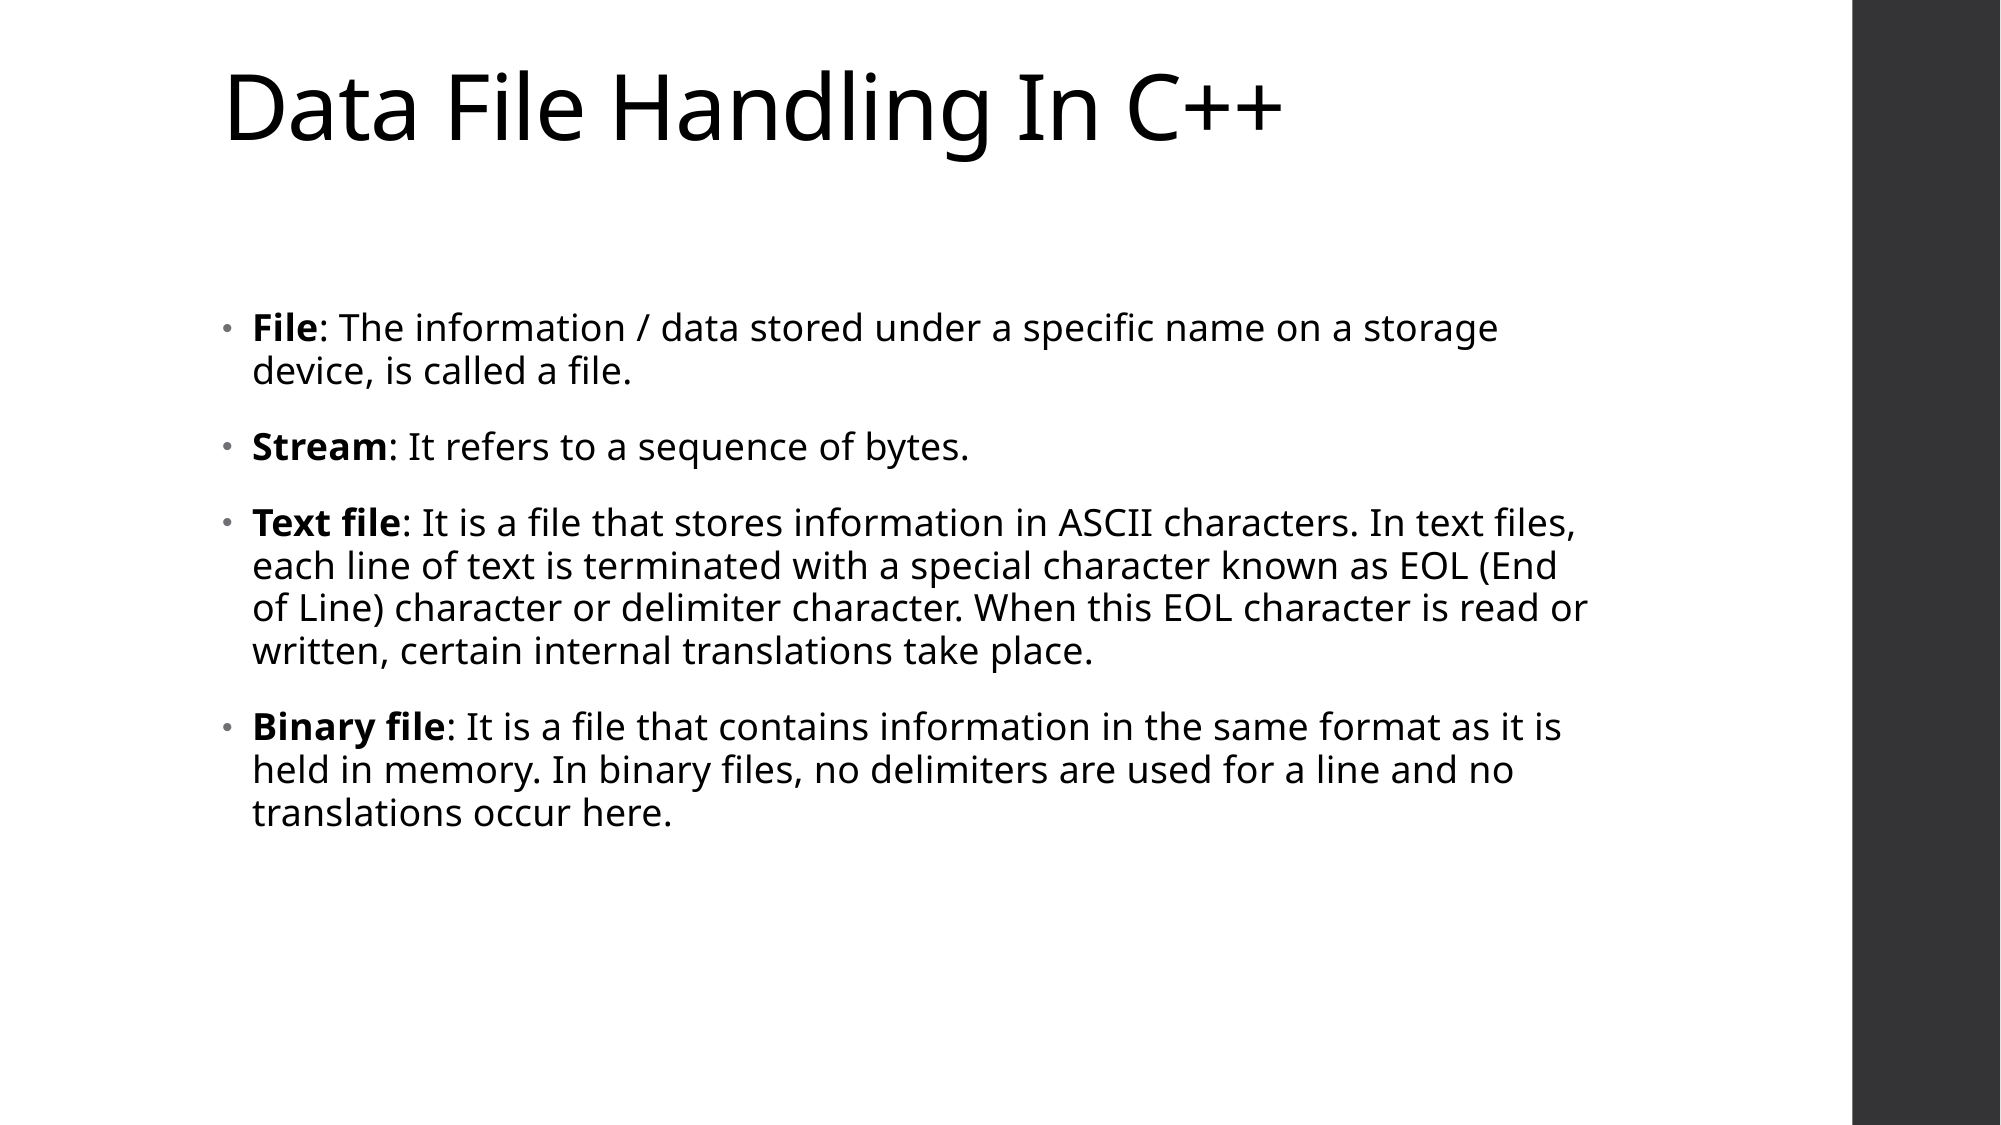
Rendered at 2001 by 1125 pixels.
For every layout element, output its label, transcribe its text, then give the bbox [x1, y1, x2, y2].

list File: The information / data stored under a specific name on a storage device, is called a file. Stream: It refers to a sequence of bytes. Text file: It is a file that stores information in ASCII characters. In text files, each line of text is terminated with a special character known as EOL (End of Line) character or delimiter character. When this EOL character is read or written, certain internal translations take place. Binary file: It is a file that contains information in the same format as it is held in memory. In binary files, no delimiters are used for a line and no translations occur here. [206, 299, 1617, 1014]
title Data File Handling In C++ [206, 60, 1797, 278]
